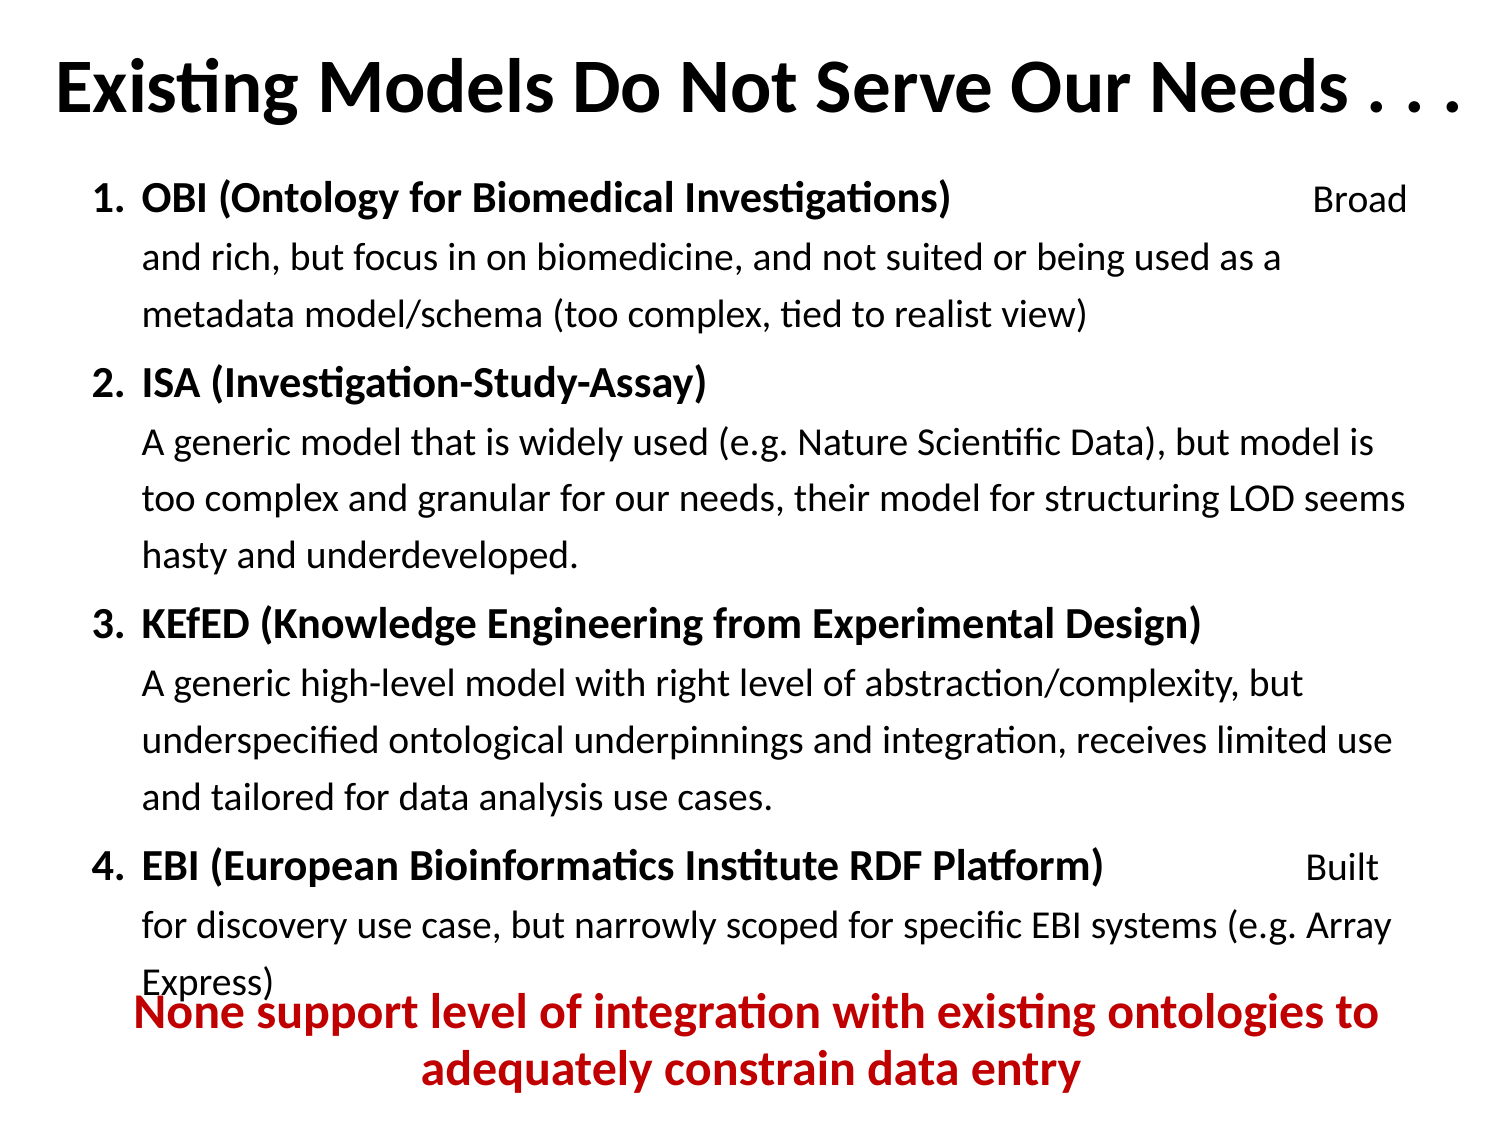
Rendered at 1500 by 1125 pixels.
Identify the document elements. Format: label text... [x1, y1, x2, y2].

text_box None support level of integration with existing ontologies to adequately constrain data entry [44, 974, 1458, 1103]
title Existing Models Do Not Serve Our Needs . . . [37, 0, 1500, 175]
list OBI (Ontology for Biomedical Investigations) Broad and rich, but focus in on biomedicine, and not suited or being used as a metadata model/schema (too complex, tied to realist view) ISA (Investigation-Study-Assay) A generic model that is widely used (e.g. Nature Scientific Data), but model is too complex and granular for our needs, their model for structuring LOD seems hasty and underdeveloped. KEfED (Knowledge Engineering from Experimental Design) A generic high-level model with right level of abstraction/complexity, but underspecified ontological underpinnings and integration, receives limited use and tailored for data analysis use cases. EBI (European Bioinformatics Institute RDF Platform) Built for discovery use case, but narrowly scoped for specific EBI systems (e.g. Array Express) [75, 149, 1425, 974]
